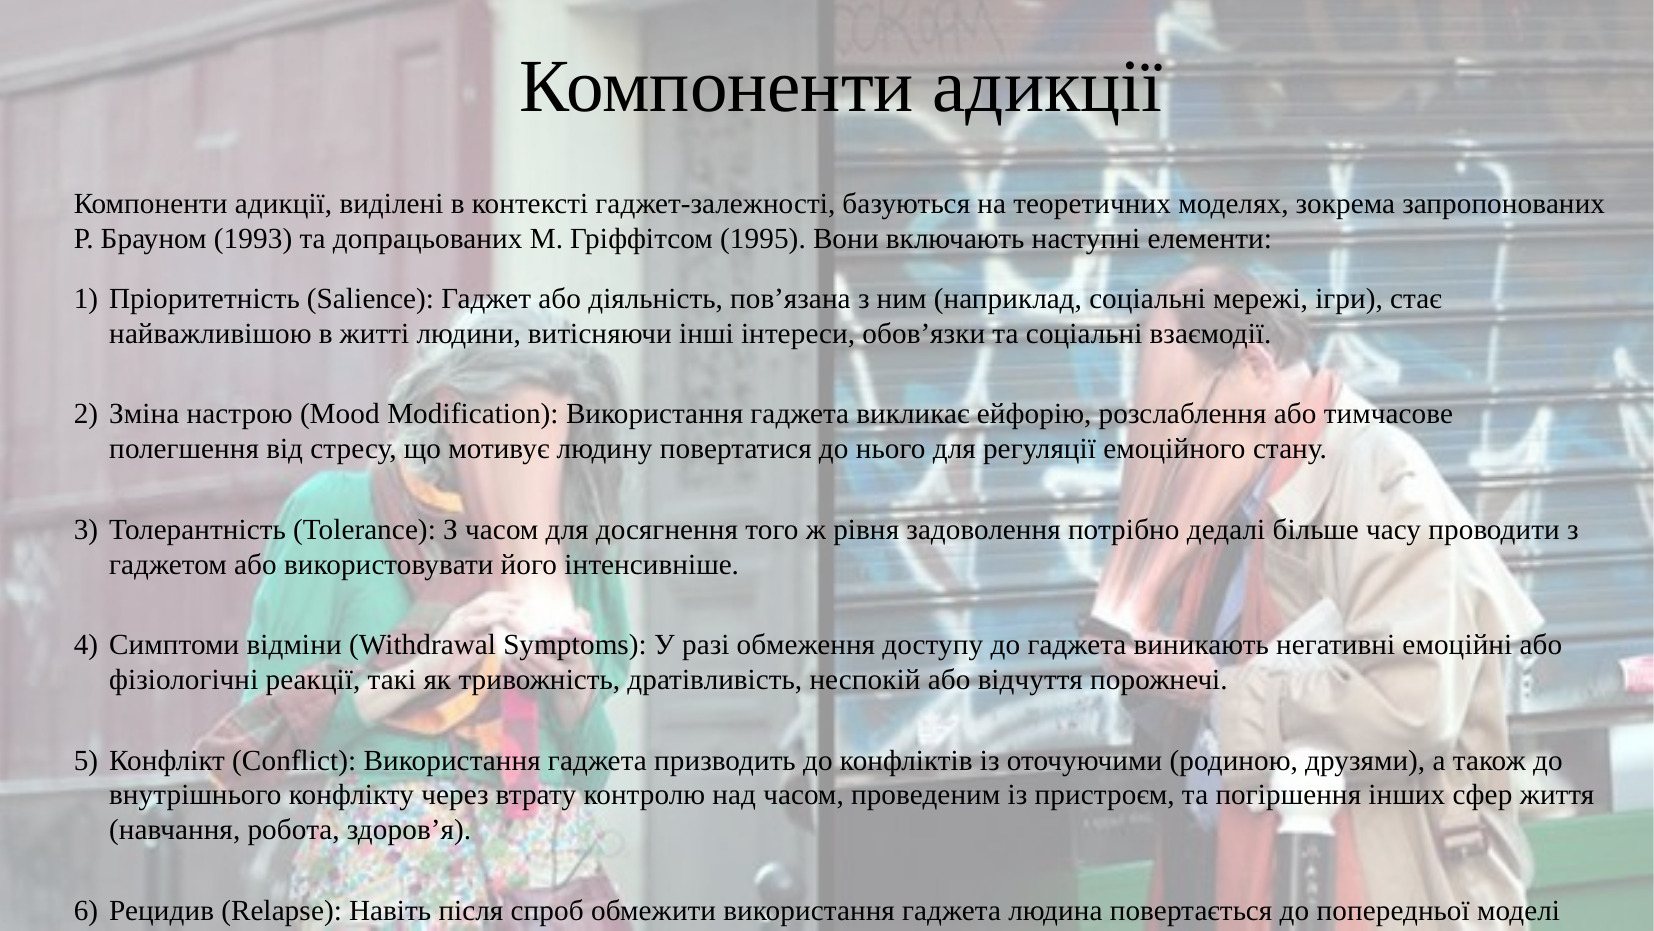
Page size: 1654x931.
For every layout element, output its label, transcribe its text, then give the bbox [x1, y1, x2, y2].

text_box Компоненти адикції, виділені в контексті гаджет-залежності, базуються на теоретичних моделях, зокрема запропонованих Р. Брауном (1993) та допрацьованих М. Гріффітсом (1995). Вони включають наступні елементи: Пріоритетність (Salience): Гаджет або діяльність, пов’язана з ним (наприклад, соціальні мережі, ігри), стає найважливішою в житті людини, витісняючи інші інтереси, обов’язки та соціальні взаємодії. Зміна настрою (Mood Modification): Використання гаджета викликає ейфорію, розслаблення або тимчасове полегшення від стресу, що мотивує людину повертатися до нього для регуляції емоційного стану. Толерантність (Tolerance): З часом для досягнення того ж рівня задоволення потрібно дедалі більше часу проводити з гаджетом або використовувати його інтенсивніше. Симптоми відміни (Withdrawal Symptoms): У разі обмеження доступу до гаджета виникають негативні емоційні або фізіологічні реакції, такі як тривожність, дратівливість, неспокій або відчуття порожнечі. Конфлікт (Conflict): Використання гаджета призводить до конфліктів із оточуючими (родиною, друзями), а також до внутрішнього конфлікту через втрату контролю над часом, проведеним із пристроєм, та погіршення інших сфер життя (навчання, робота, здоров’я). Рецидив (Relapse): Навіть після спроб обмежити використання гаджета людина повертається до попередньої моделі поведінки, відновлюючи залежність. [58, 177, 1624, 886]
text_box Компоненти адикції [324, 29, 1359, 128]
